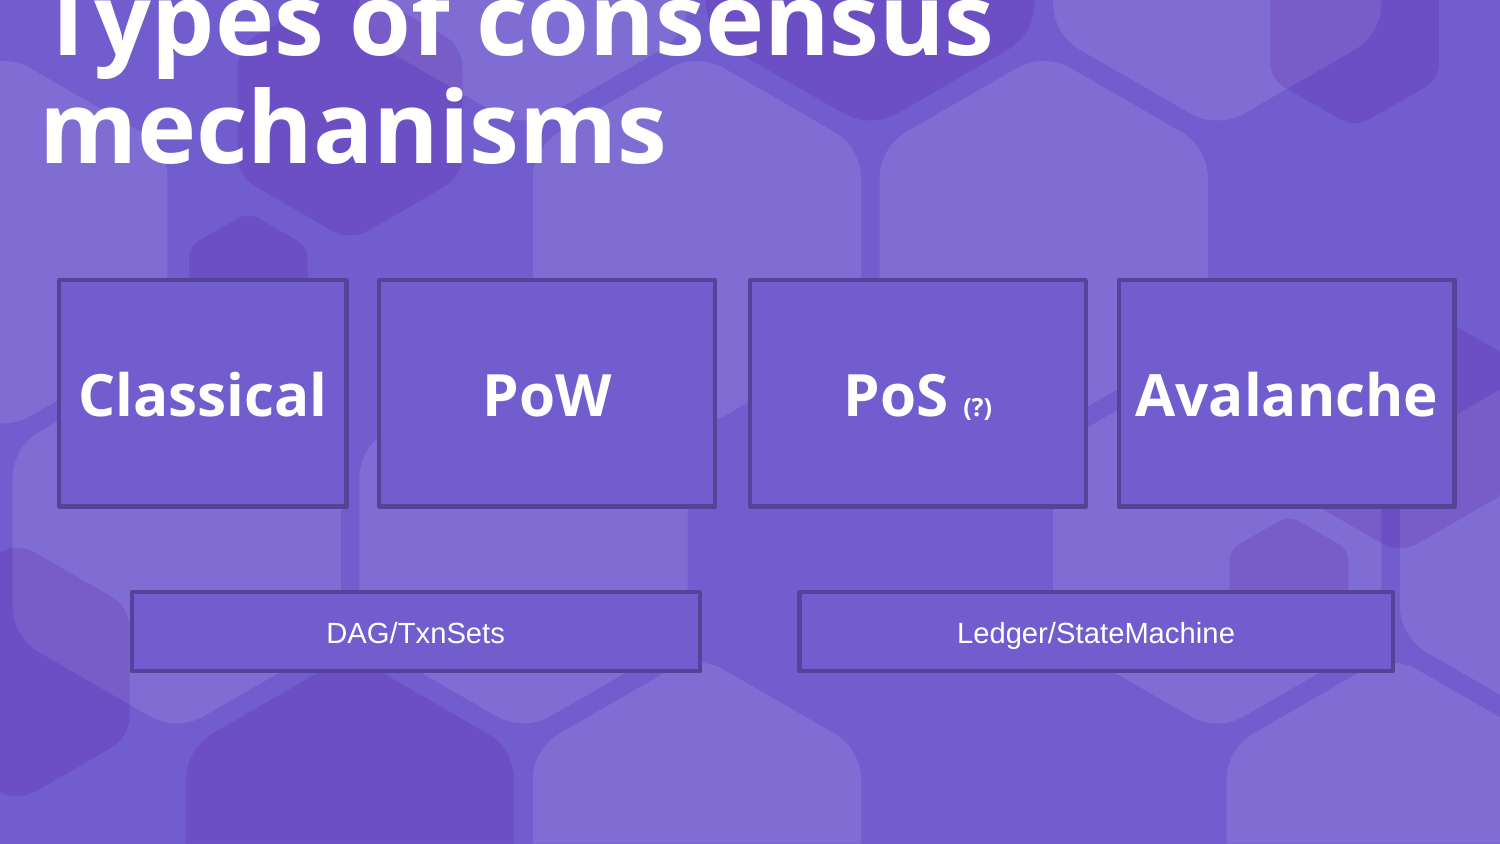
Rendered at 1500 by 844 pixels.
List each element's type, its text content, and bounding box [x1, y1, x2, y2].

text_box DAG/TxnSets [130, 590, 702, 673]
text_box Ledger/StateMachine [797, 590, 1395, 673]
text_box Avalanche [1117, 278, 1457, 509]
text_box Classical [57, 278, 349, 509]
text_box PoW [377, 278, 717, 509]
text_box Types of consensus mechanisms [39, 72, 1480, 185]
text_box PoS (?) [748, 278, 1088, 509]
